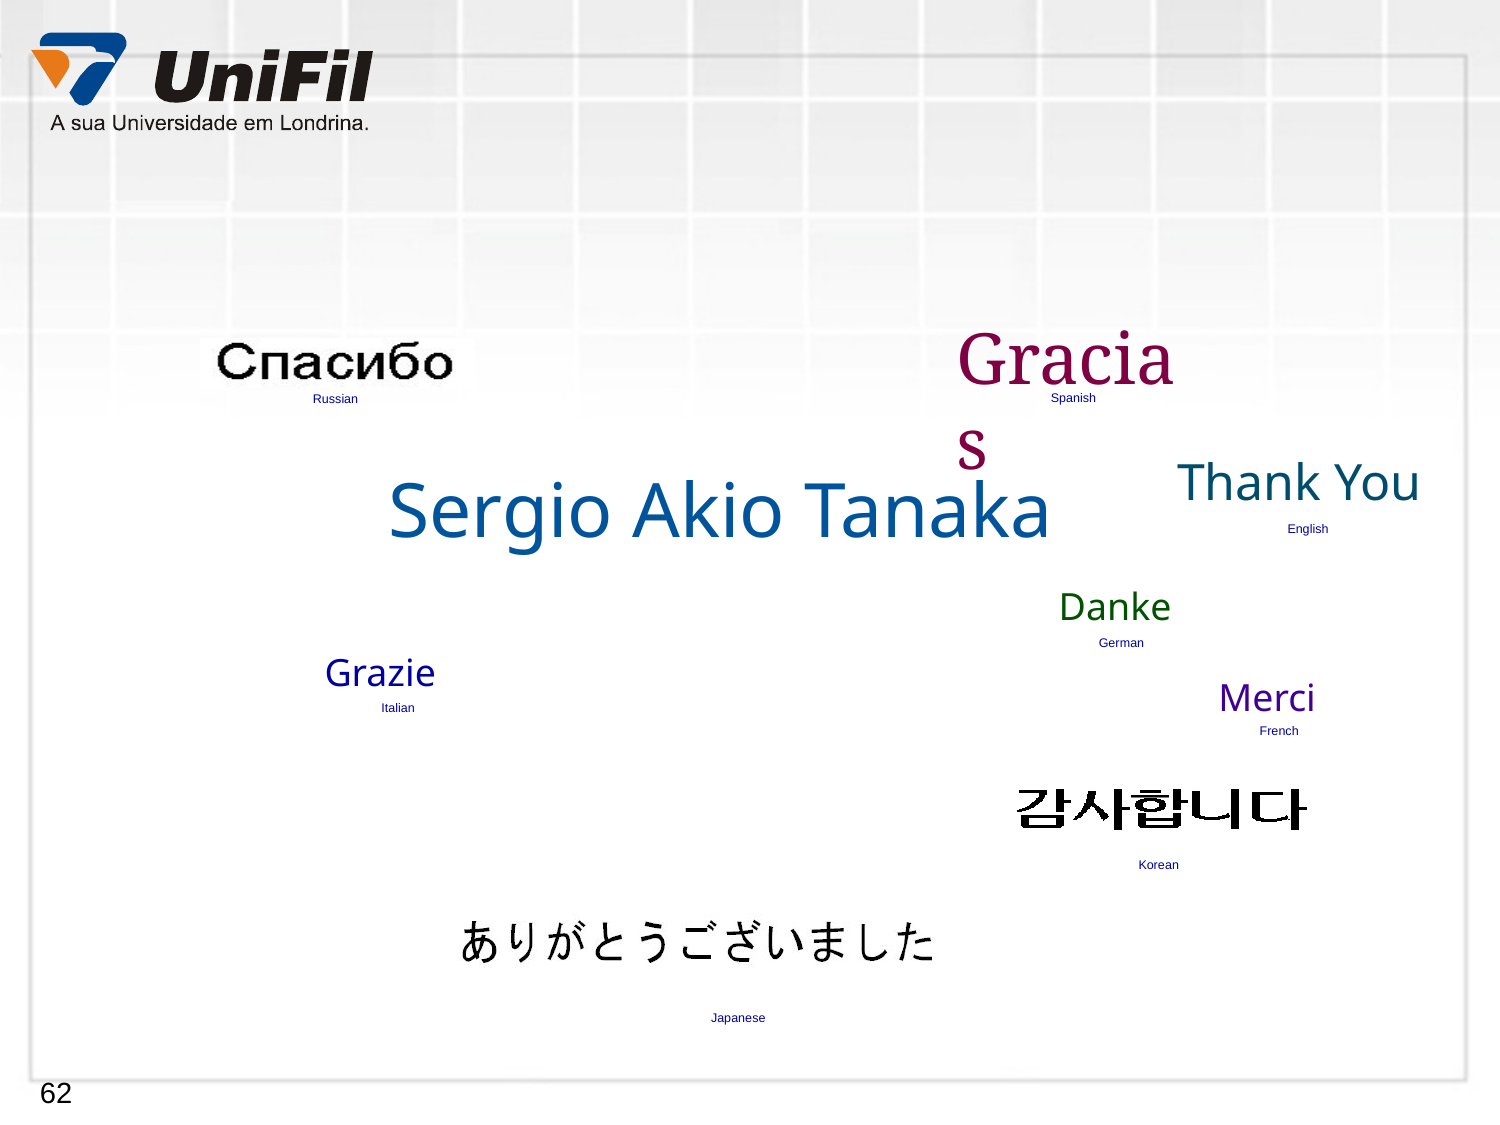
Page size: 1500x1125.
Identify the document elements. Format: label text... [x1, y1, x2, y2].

text_box Japanese [711, 1009, 776, 1025]
text_box Sergio Akio Tanaka [362, 462, 1080, 553]
text_box Spanish [1050, 390, 1106, 406]
picture [0, 0, 1500, 1125]
text_box Russian [312, 396, 369, 406]
text_box French [1259, 722, 1306, 738]
text_box Italian [381, 699, 424, 715]
text_box English [1287, 521, 1370, 537]
slide_number 62 [25, 1066, 191, 1120]
text_box Thank You [1177, 449, 1425, 510]
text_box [981, 747, 1428, 873]
text_box German [1098, 635, 1155, 651]
text_box Grazie [324, 649, 574, 695]
text_box Danke [1058, 582, 1302, 628]
text_box Gracias [956, 313, 1185, 484]
text_box Merci [1218, 674, 1450, 720]
